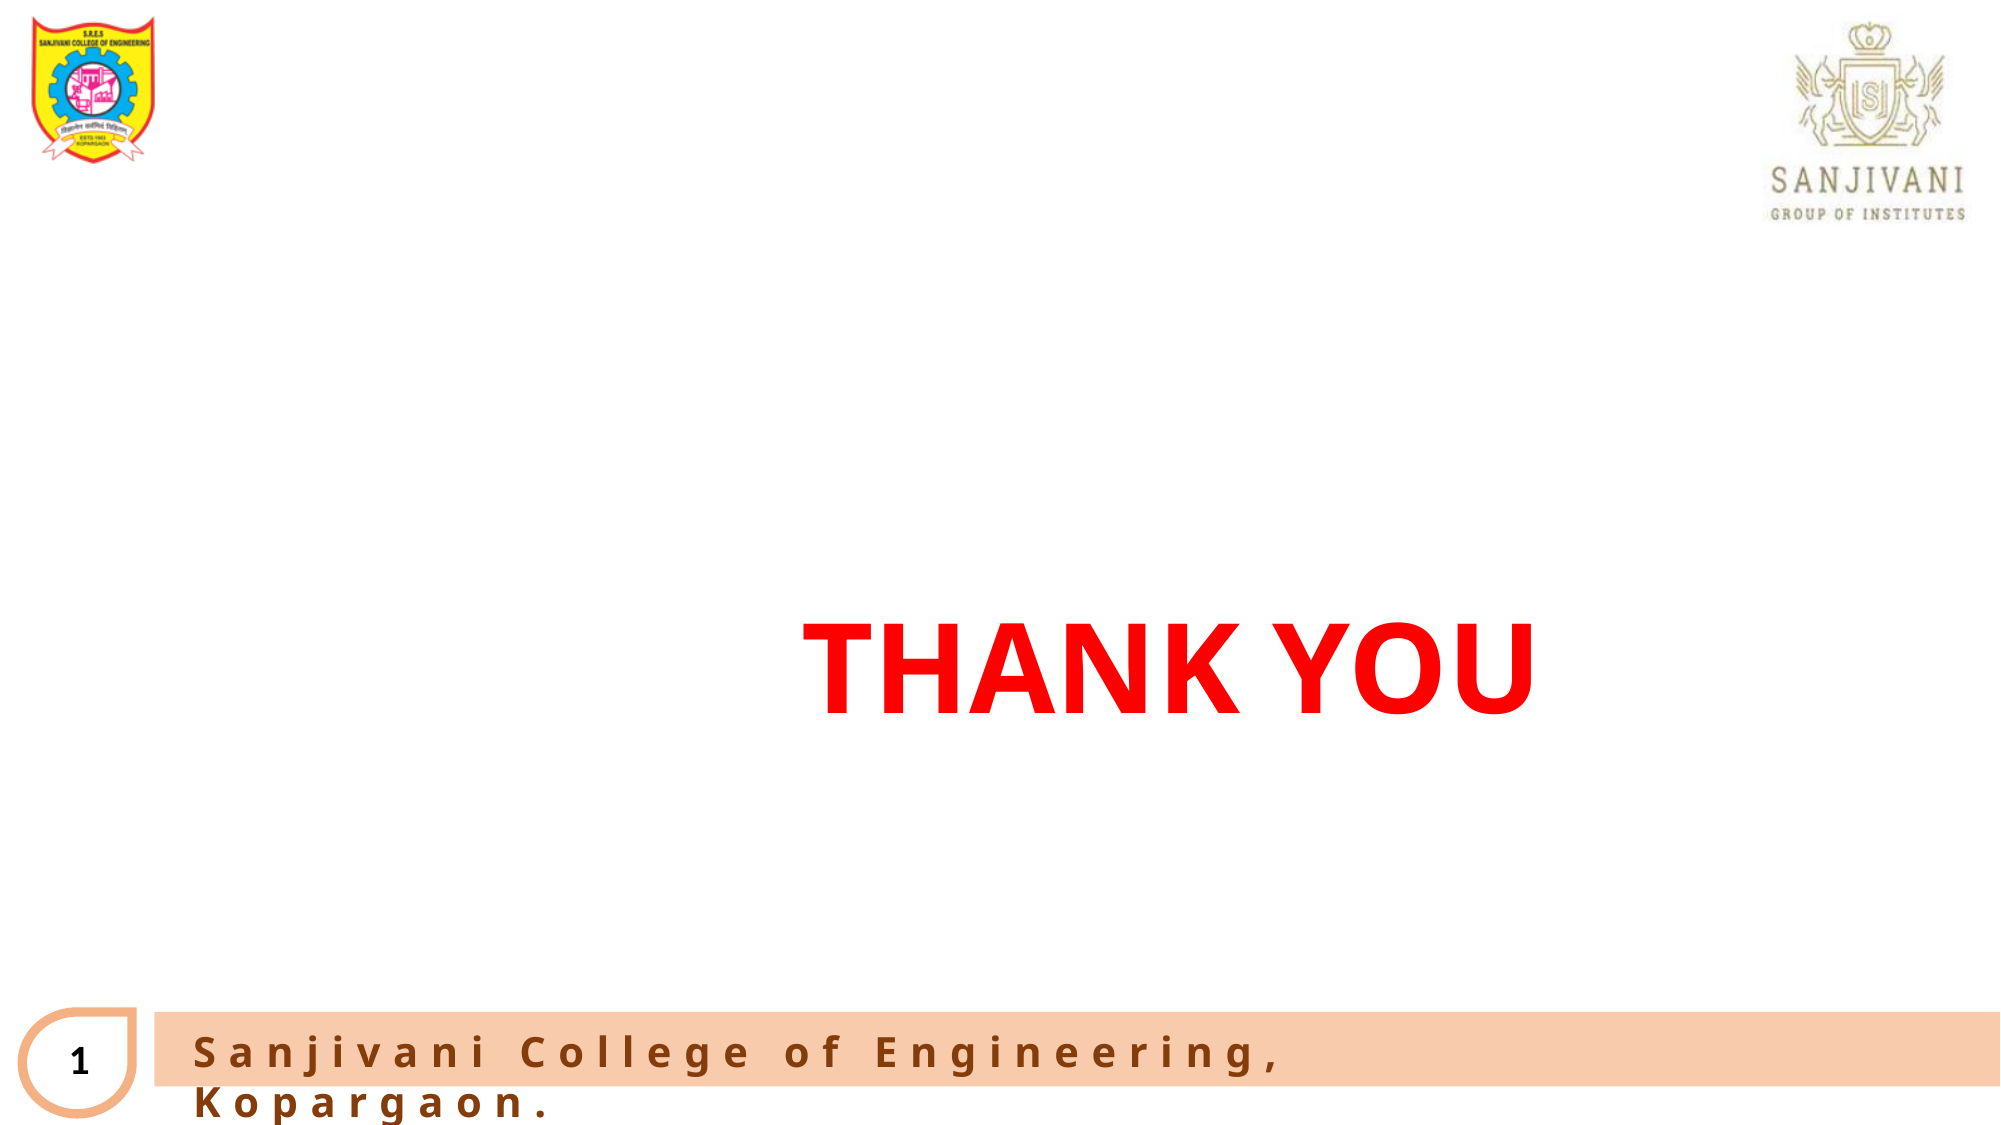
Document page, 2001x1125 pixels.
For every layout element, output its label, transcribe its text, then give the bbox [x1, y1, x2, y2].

text_box [153, 1011, 2000, 1087]
title THANK YOU [136, 280, 1862, 749]
text_box Sanjivani College of Engineering, Kopargaon. [178, 1018, 1524, 1125]
text_box [21, 1010, 134, 1115]
text_box 1 [53, 1025, 109, 1091]
picture [1762, 14, 1972, 226]
picture [0, 0, 226, 224]
